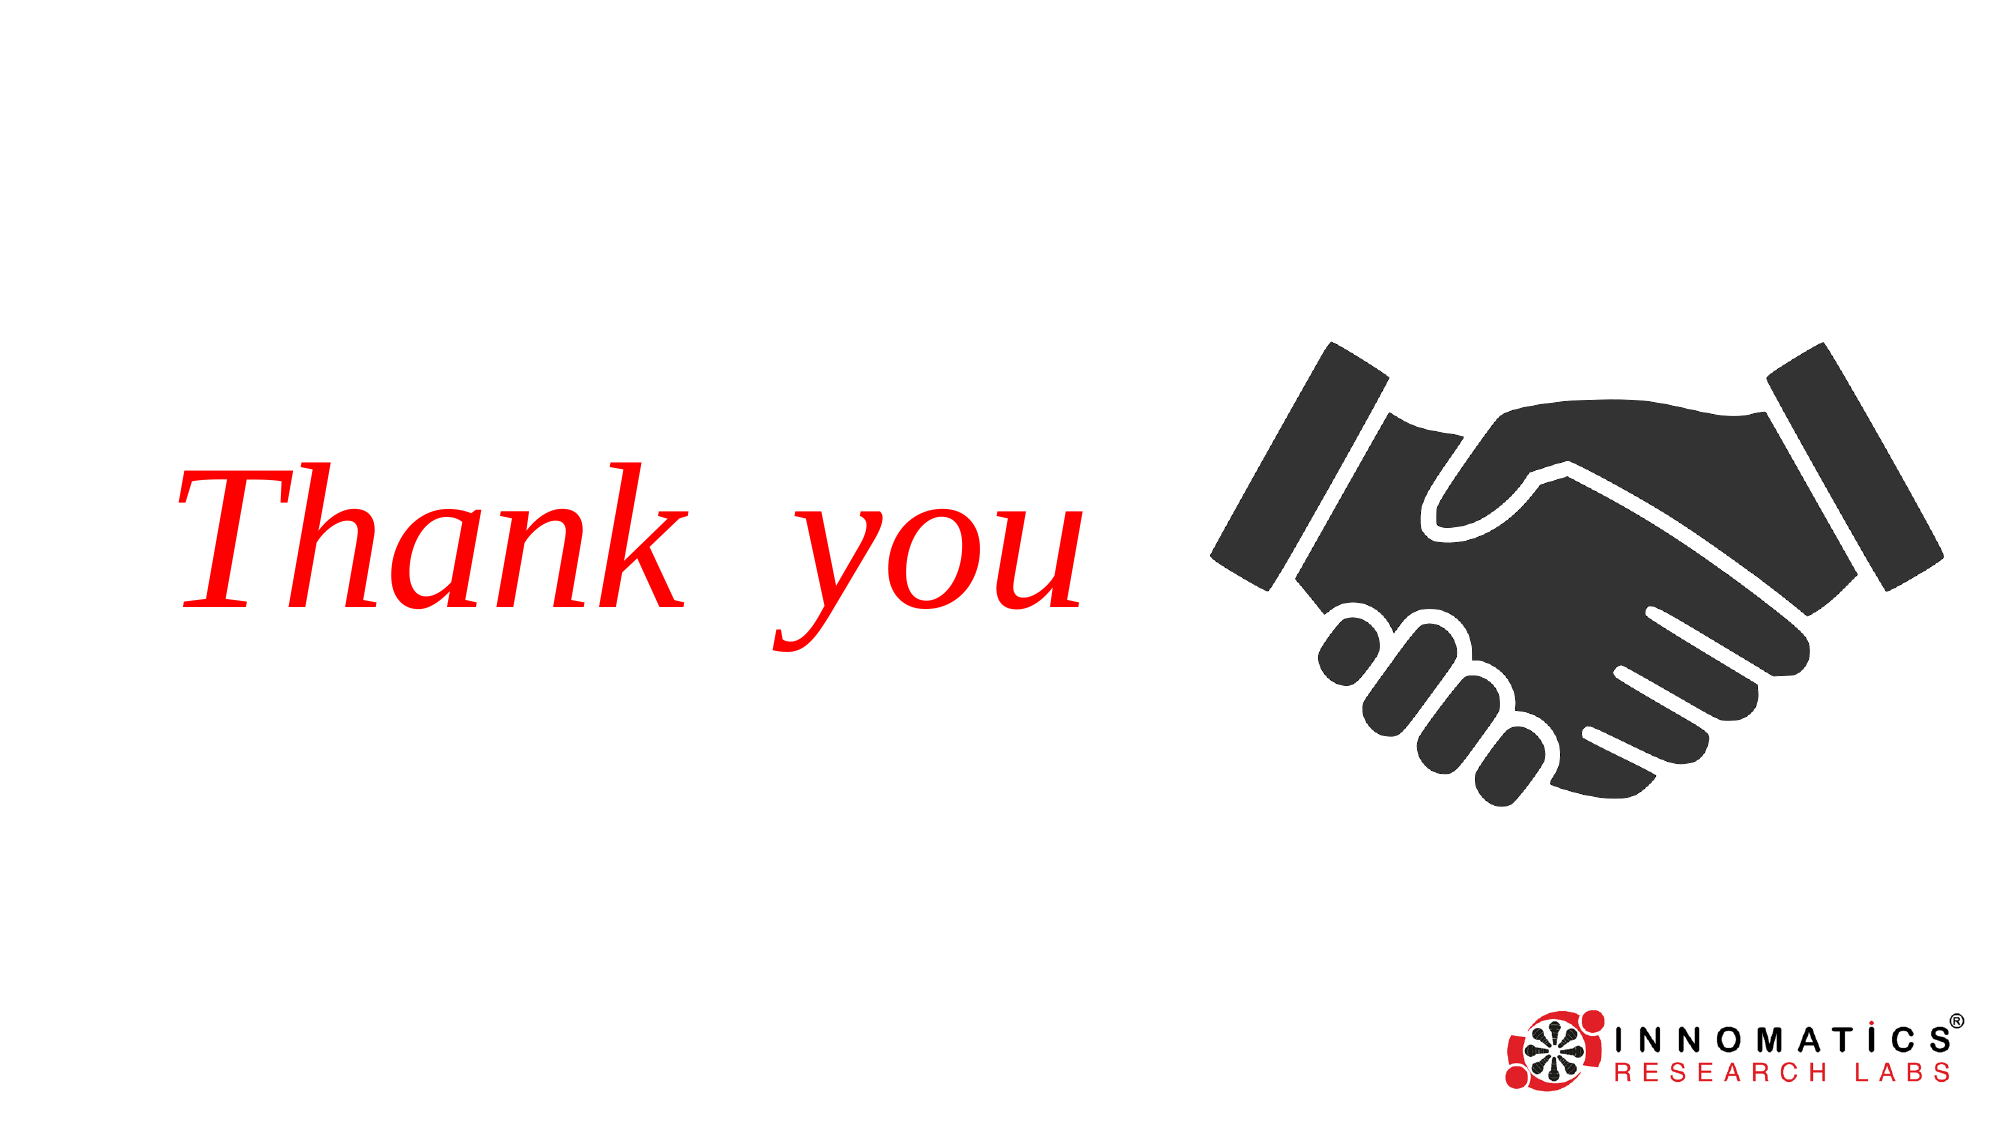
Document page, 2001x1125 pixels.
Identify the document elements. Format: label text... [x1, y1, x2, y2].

picture [1494, 1000, 1974, 1109]
picture [1210, 341, 1944, 807]
text_box Thank you [150, 392, 1151, 657]
